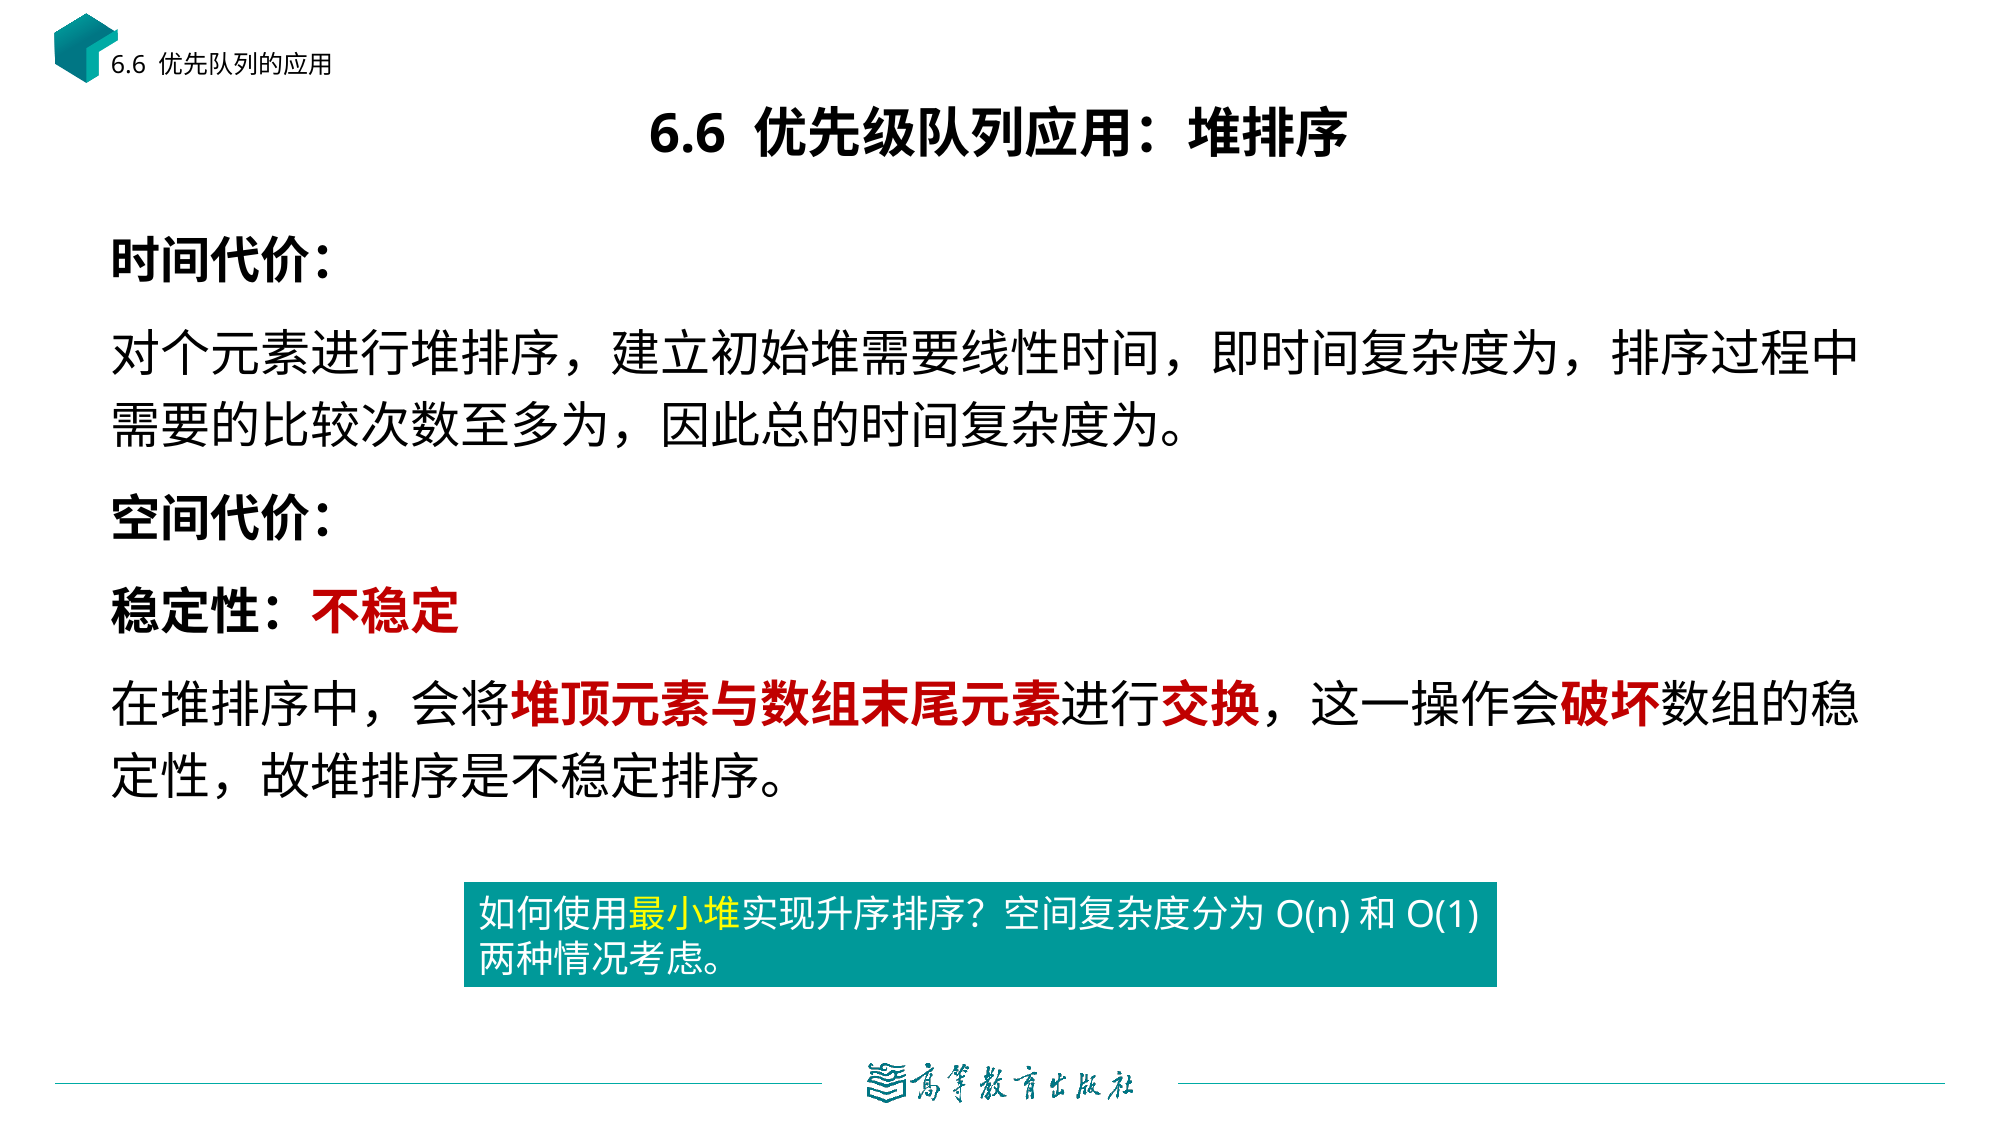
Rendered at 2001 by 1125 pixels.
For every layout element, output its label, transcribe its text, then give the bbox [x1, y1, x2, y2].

title 6.6 优先级队列应用：堆排序 [137, 92, 1863, 178]
subtitle 6.6 优先队列的应用 [95, 44, 894, 99]
picture [867, 1063, 1133, 1103]
text_box 如何使用最小堆实现升序排序？空间复杂度分为O(n)和O(1)两种情况考虑。 [464, 882, 1497, 987]
